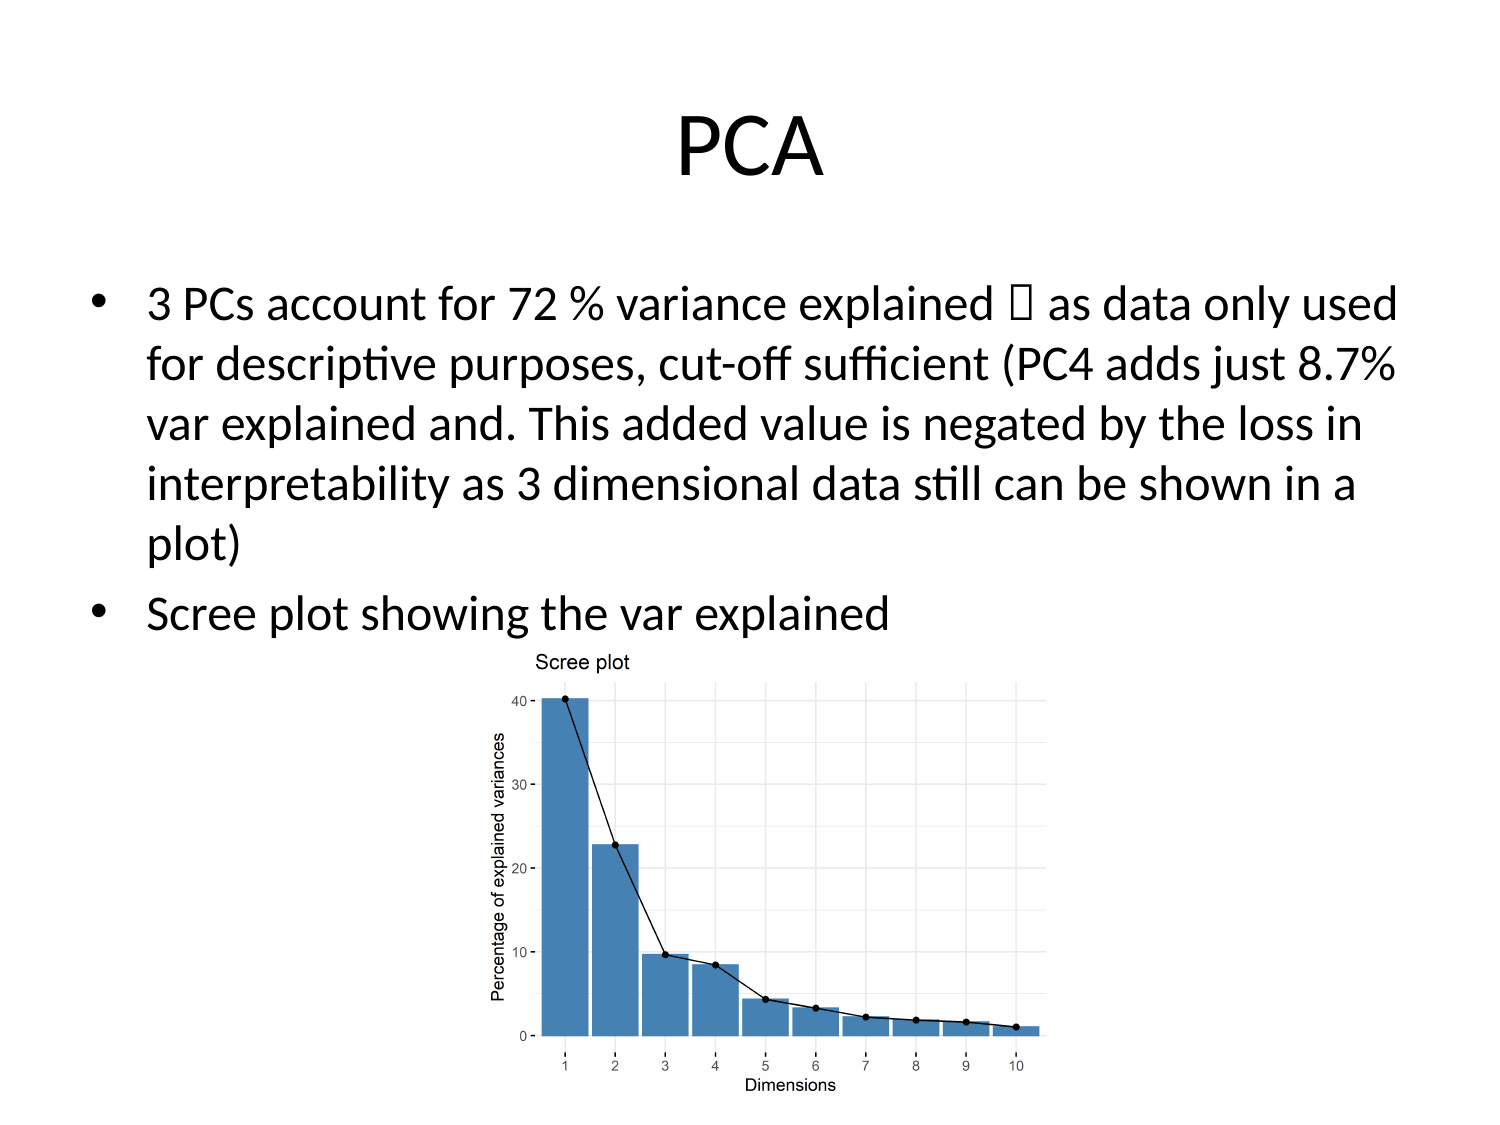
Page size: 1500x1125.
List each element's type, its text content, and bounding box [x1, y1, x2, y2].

picture [482, 645, 1055, 1104]
title PCA [75, 45, 1425, 233]
list 3 PCs account for 72 % variance explained  as data only used for descriptive purposes, cut-off sufficient (PC4 adds just 8.7% var explained and. This added value is negated by the loss in interpretability as 3 dimensional data still can be shown in a plot) Scree plot showing the var explained [75, 262, 1425, 1005]
